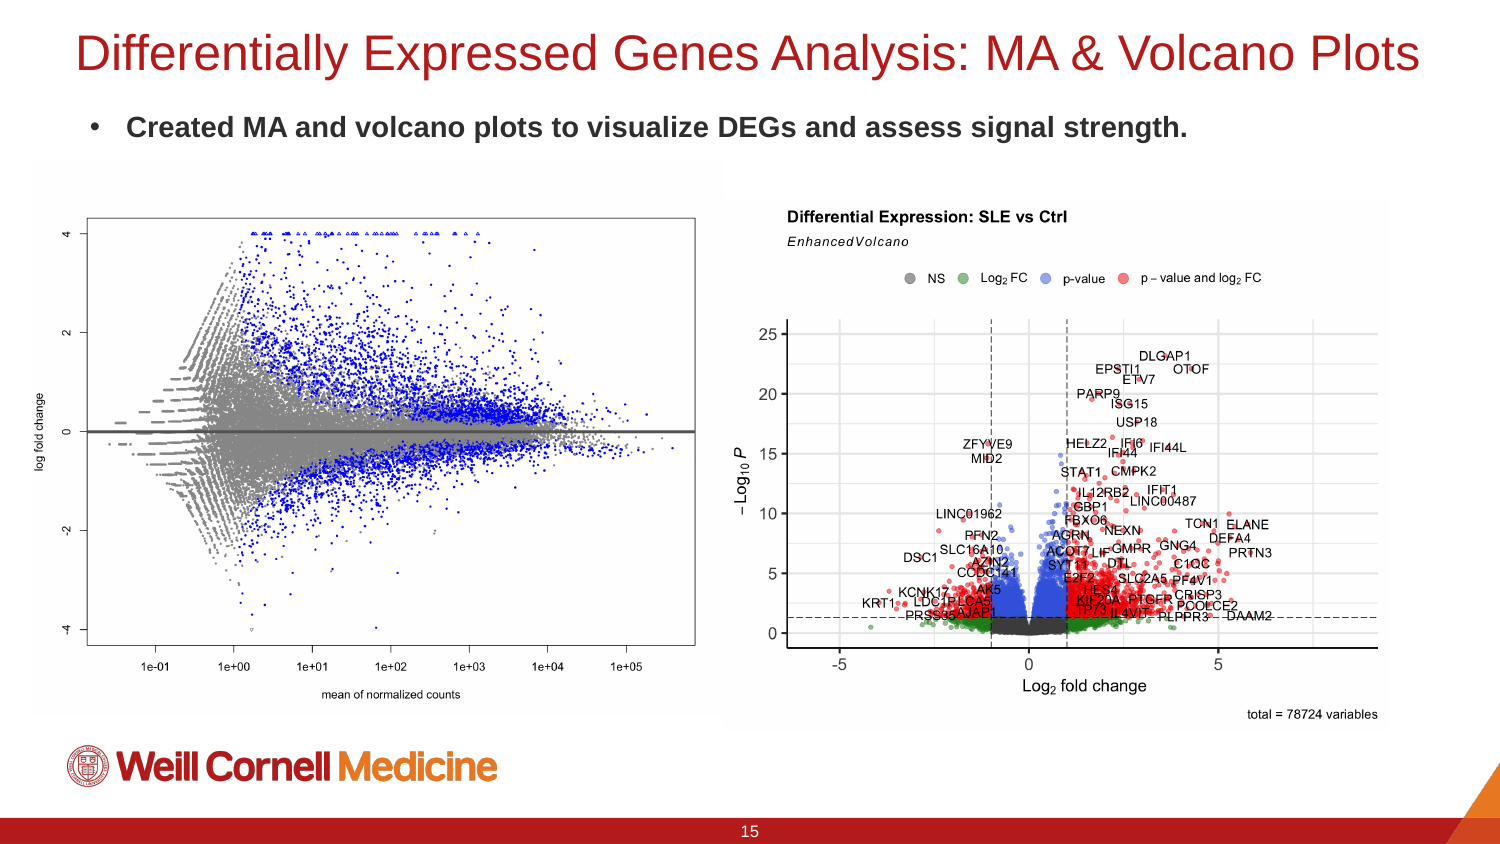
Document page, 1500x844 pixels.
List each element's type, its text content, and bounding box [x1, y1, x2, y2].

title Differentially Expressed Genes Analysis: MA & Volcano Plots [75, 20, 1500, 89]
picture [30, 161, 1390, 733]
text_box Created MA and volcano plots to visualize DEGs and assess signal strength. [74, 101, 1470, 186]
picture [0, 745, 1500, 844]
